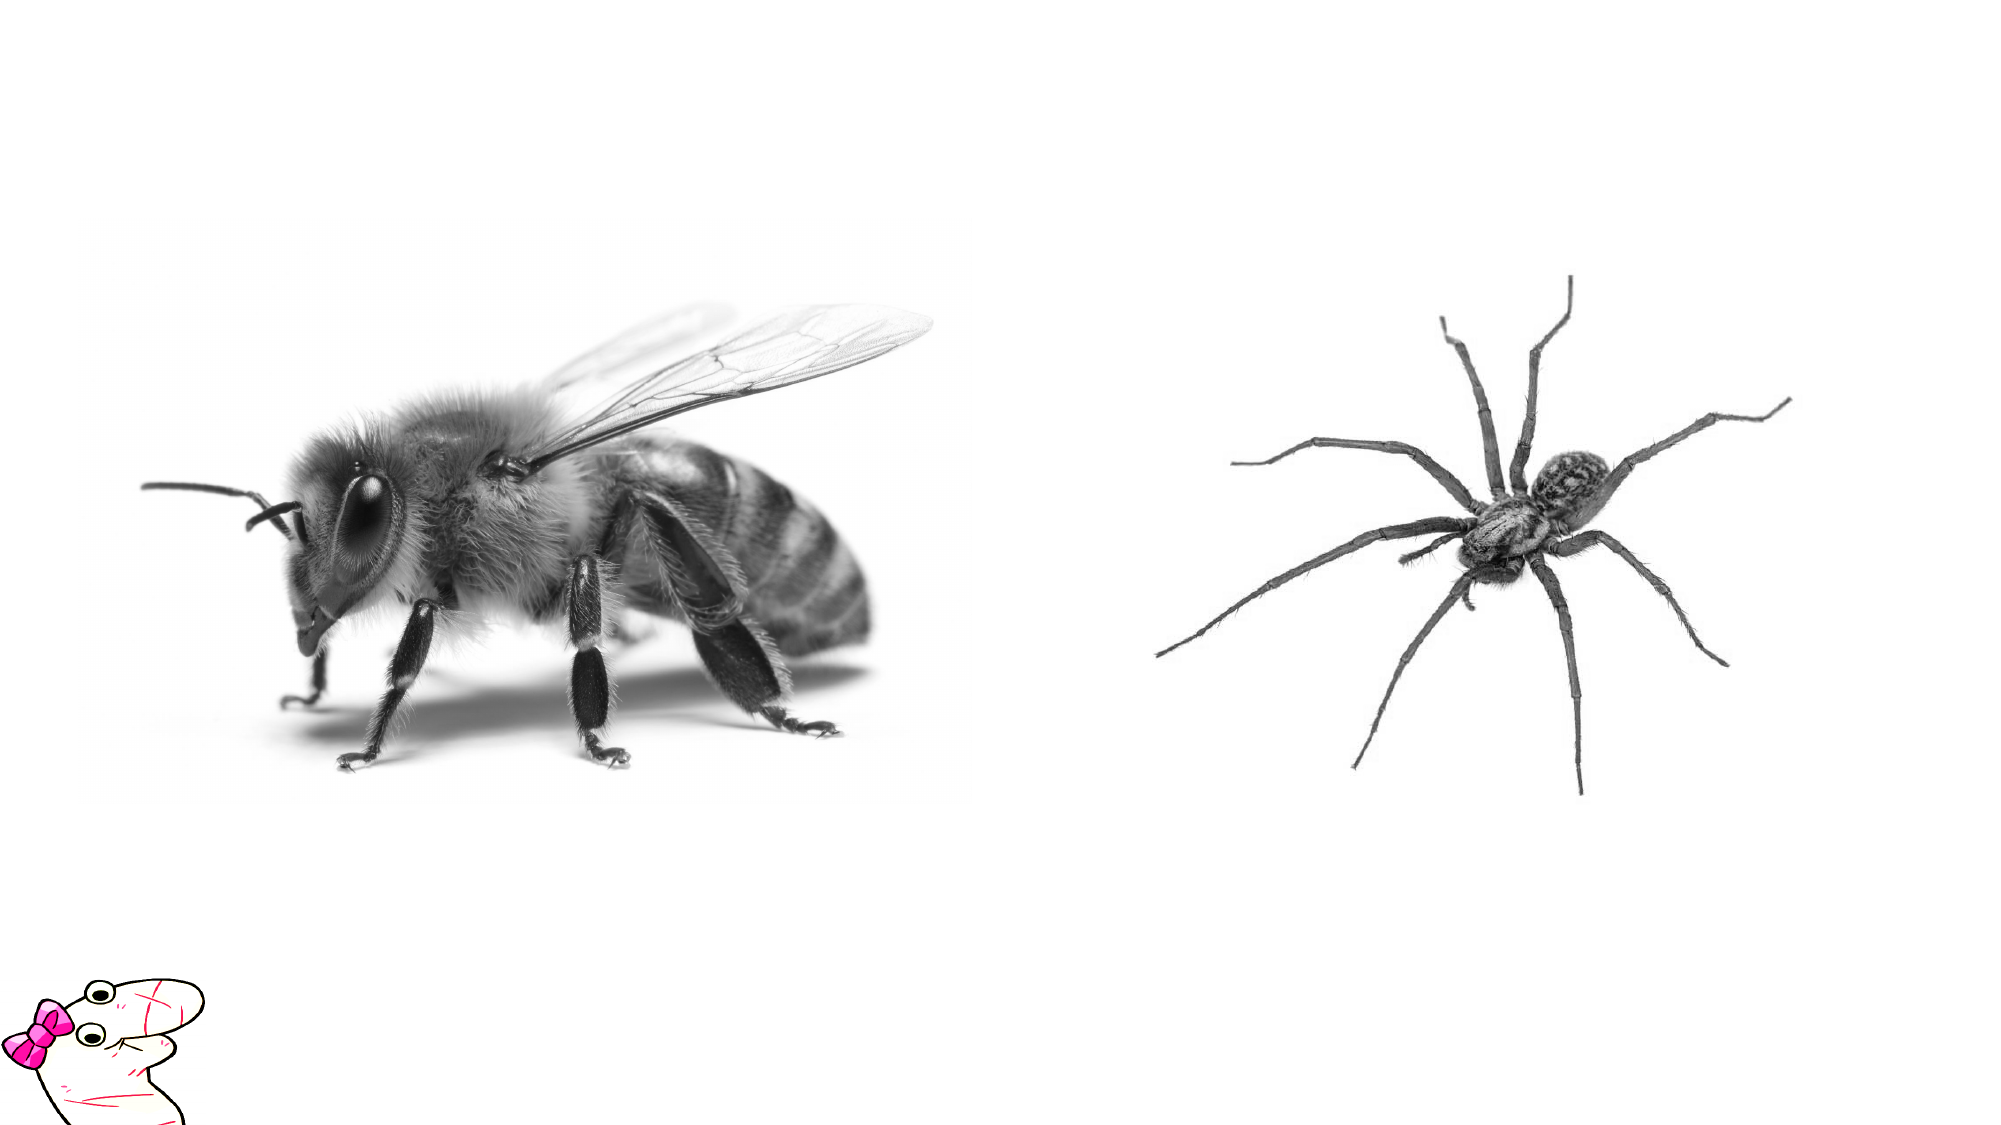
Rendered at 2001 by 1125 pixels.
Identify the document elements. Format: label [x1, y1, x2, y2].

picture [78, 218, 972, 804]
picture [1039, 253, 1922, 840]
picture [0, 976, 206, 1125]
